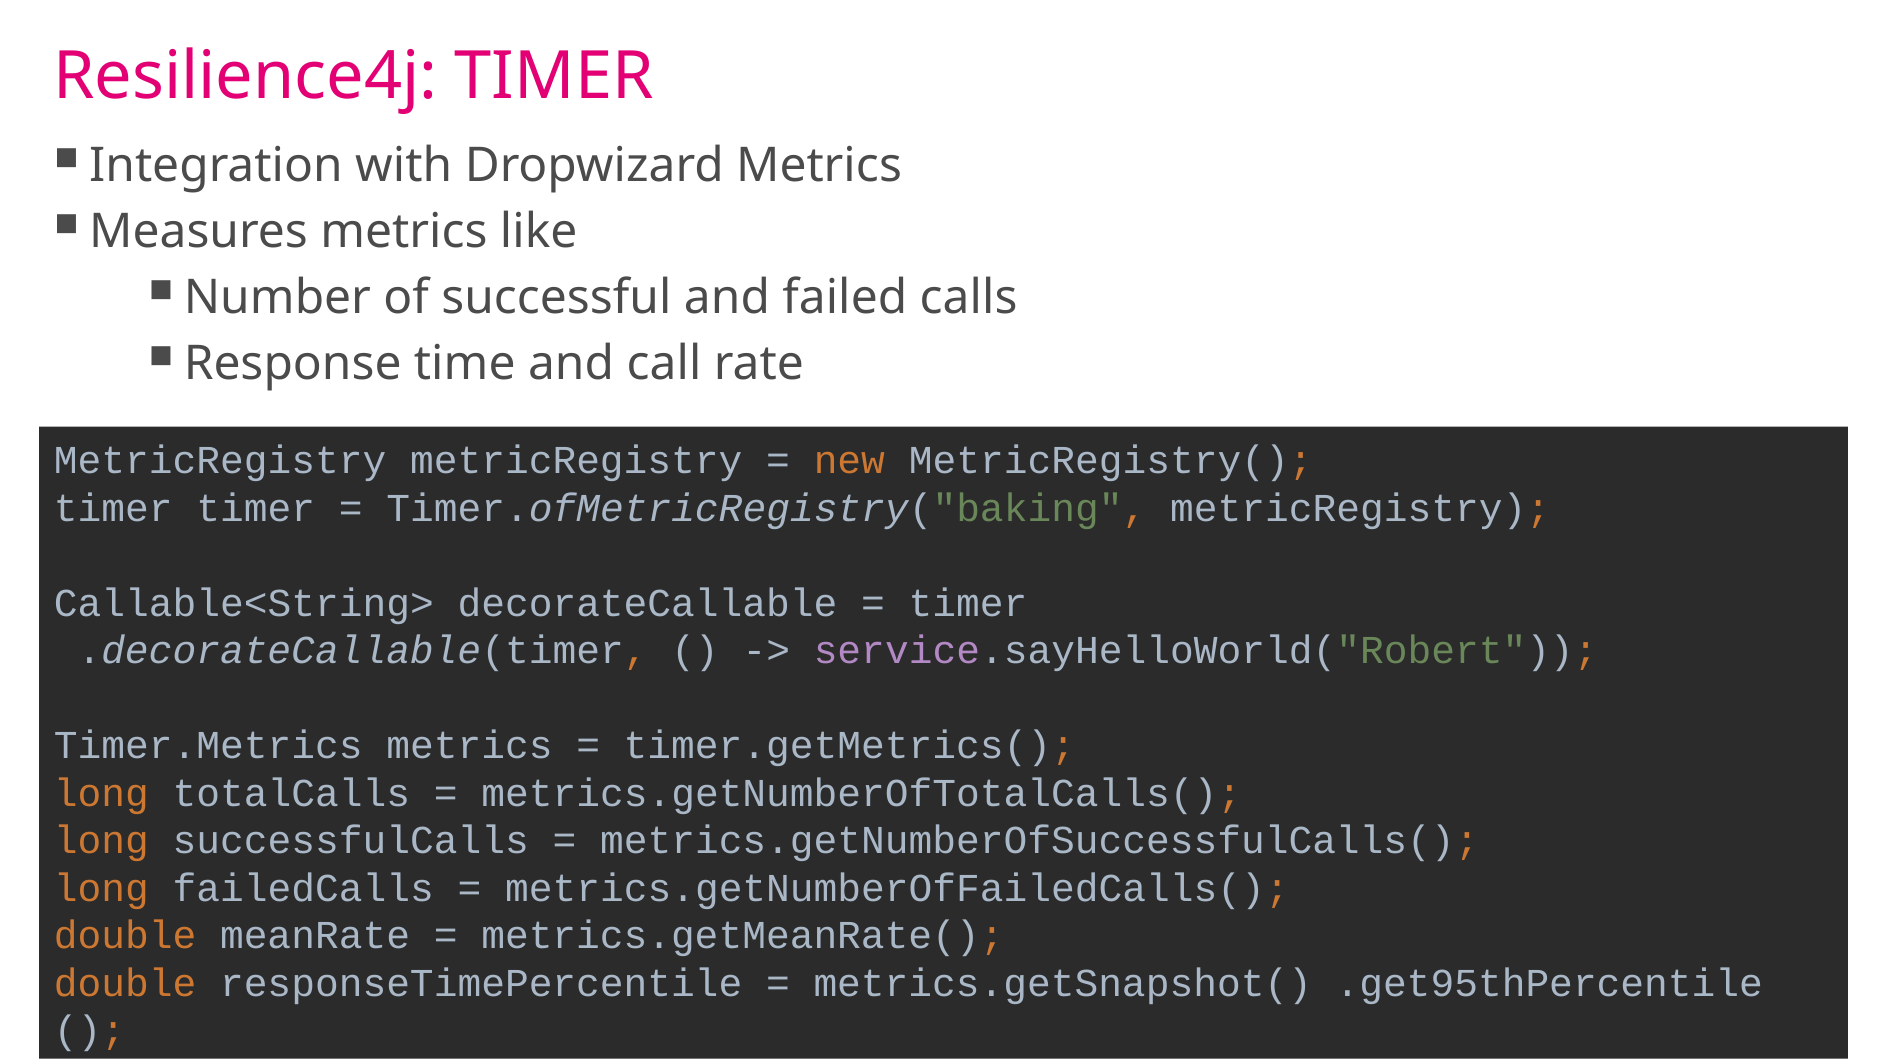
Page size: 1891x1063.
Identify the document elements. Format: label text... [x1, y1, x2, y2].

text_box Integration with Dropwizard Metrics Measures metrics like Number of successful and failed calls Response time and call rate [38, 124, 1711, 397]
text_box MetricRegistry metricRegistry = new MetricRegistry(); timer timer = Timer.ofMetricRegistry("baking", metricRegistry); Callable<String> decorateCallable = timer .decorateCallable(timer, () -> service.sayHelloWorld("Robert")); Timer.Metrics metrics = timer.getMetrics(); long totalCalls = metrics.getNumberOfTotalCalls(); long successfulCalls = metrics.getNumberOfSuccessfulCalls(); long failedCalls = metrics.getNumberOfFailedCalls(); double meanRate = metrics.getMeanRate(); double responseTimePercentile = metrics.getSnapshot() .get95thPercentile (); [39, 426, 1848, 1059]
title Resilience4j: TIMER [52, 41, 1837, 125]
